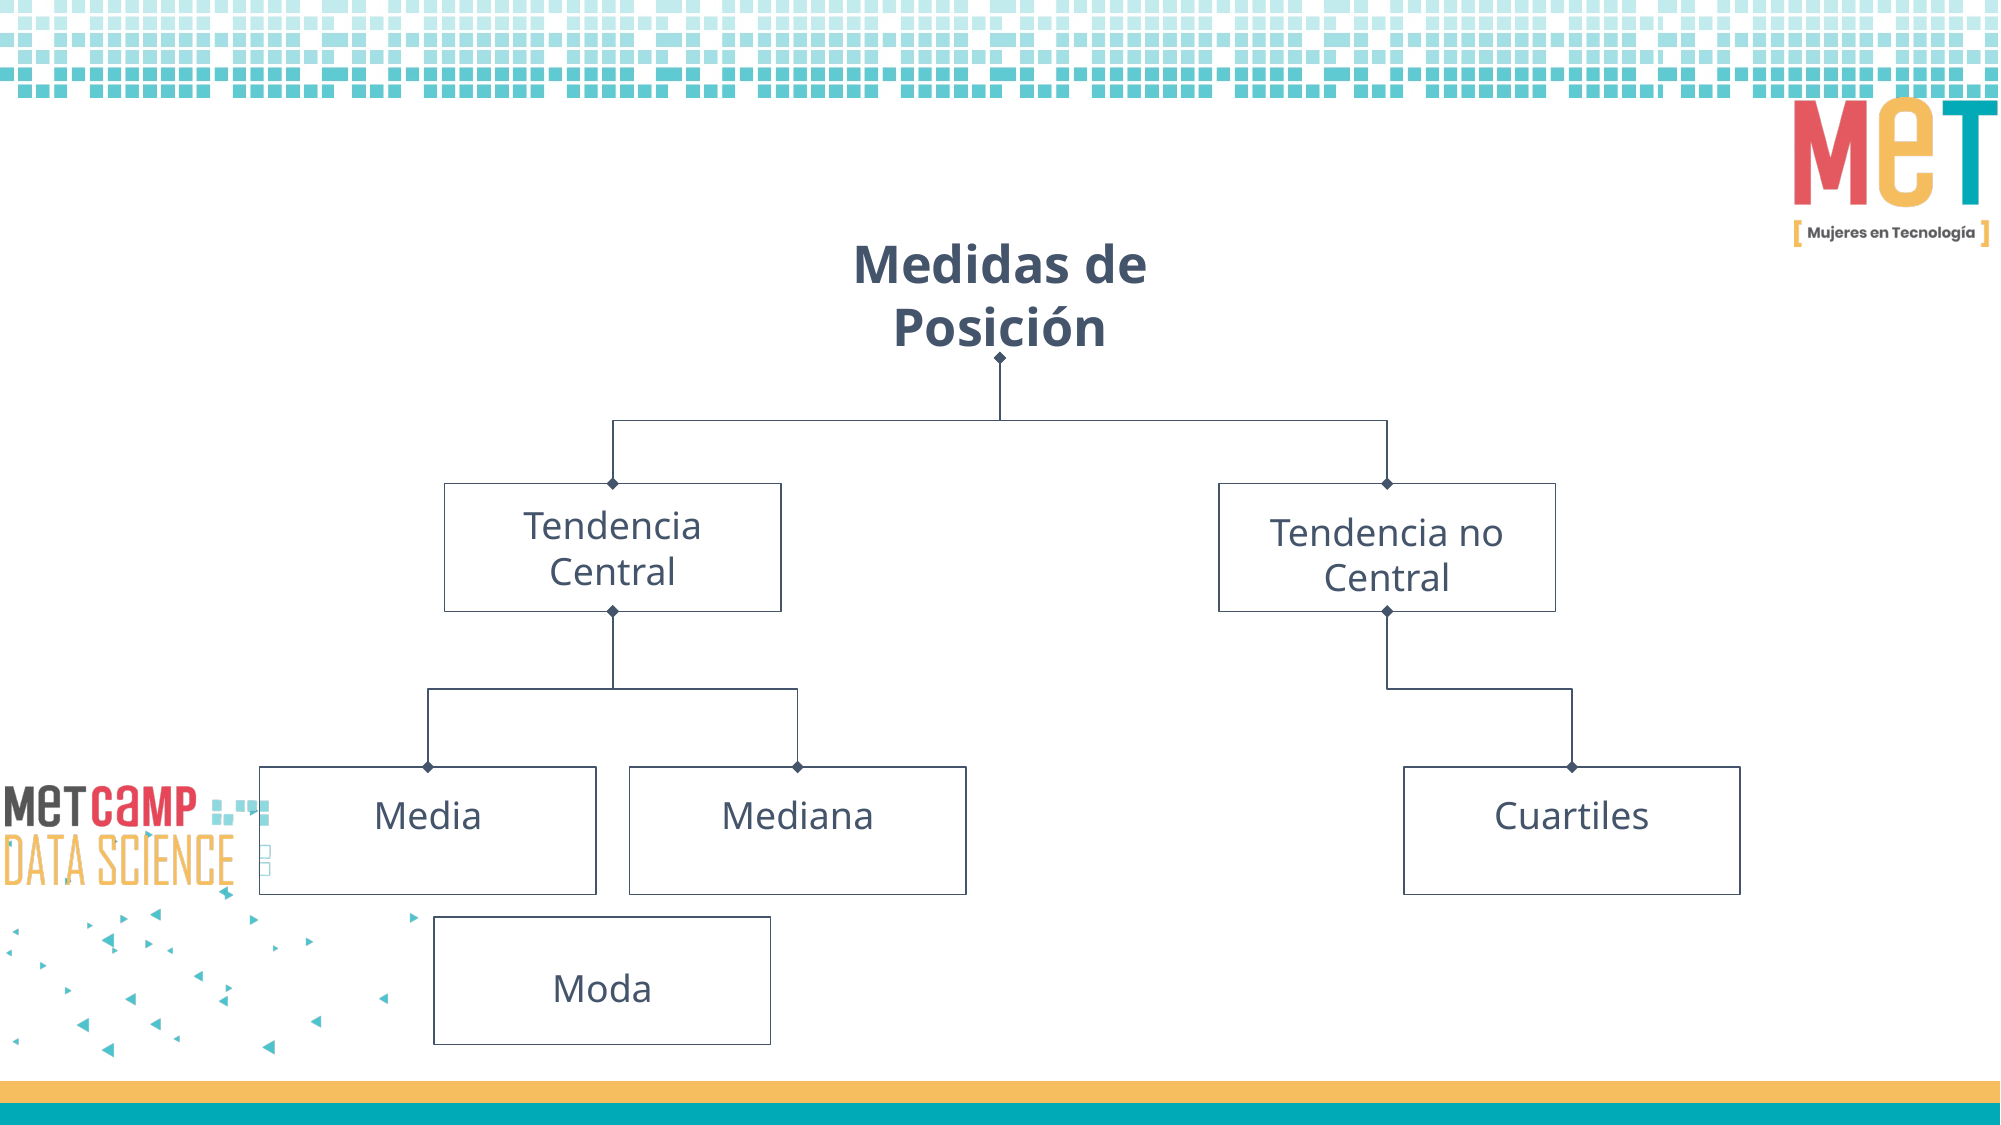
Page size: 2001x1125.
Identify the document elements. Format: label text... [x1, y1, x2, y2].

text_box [1401, 596, 1558, 782]
text_box Cuartiles [1403, 766, 1741, 895]
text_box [743, 226, 870, 615]
text_box Mediana [629, 766, 966, 895]
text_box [1130, 226, 1257, 615]
text_box Media [259, 766, 597, 895]
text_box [627, 596, 784, 782]
text_box Tendencia Central [444, 483, 738, 612]
text_box Medidas de Posición [873, 230, 1126, 358]
text_box Tendencia no Central [1261, 483, 1556, 612]
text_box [442, 596, 599, 782]
picture [0, 785, 2000, 1125]
text_box Moda [439, 916, 771, 1045]
picture [0, 0, 1998, 247]
